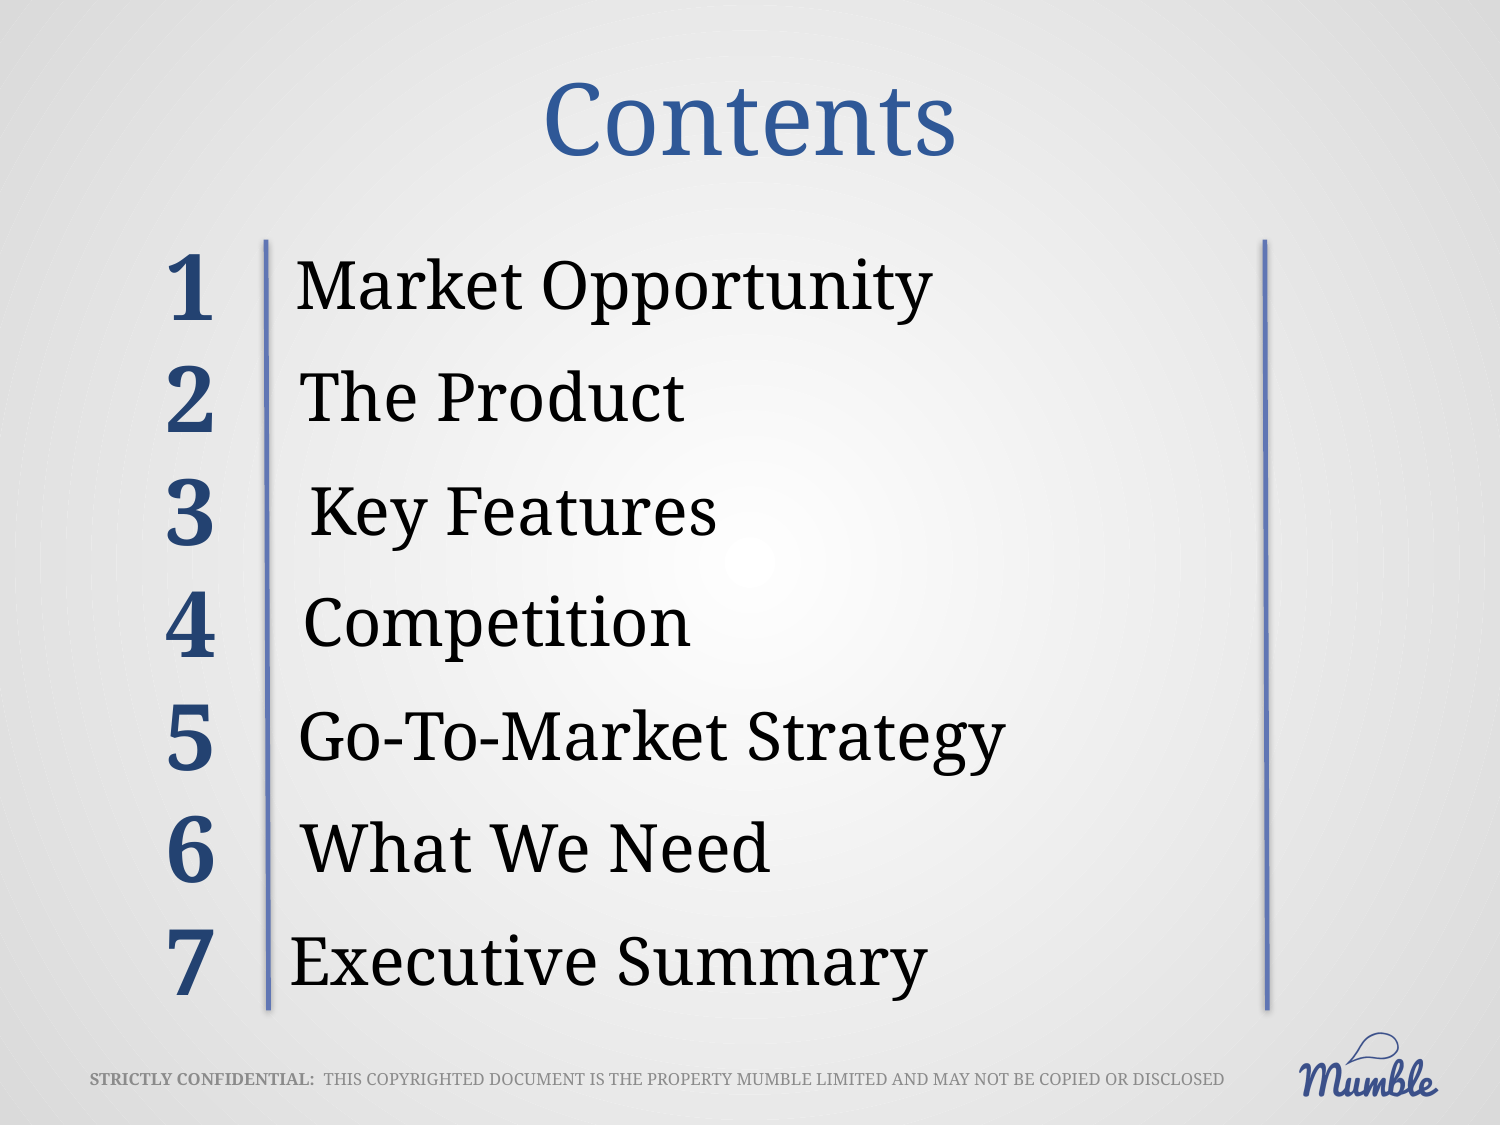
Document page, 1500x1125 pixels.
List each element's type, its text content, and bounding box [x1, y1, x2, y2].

text_box 4 [136, 558, 247, 671]
text_box 6 [136, 783, 247, 896]
text_box Market Opportunity [280, 235, 949, 330]
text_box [1264, 239, 1268, 1011]
text_box 7 [136, 896, 247, 1021]
text_box The Product [285, 347, 702, 443]
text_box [265, 239, 269, 1011]
text_box 1 [136, 221, 247, 333]
text_box What We Need [284, 798, 788, 894]
text_box 5 [136, 671, 247, 783]
text_box Key Features [294, 461, 874, 557]
text_box 2 [136, 333, 247, 446]
text_box Executive Summary [275, 911, 944, 1007]
text_box Go-To-Market Strategy [282, 686, 1022, 782]
title Contents [75, 0, 1425, 184]
text_box 3 [136, 446, 247, 558]
text_box Competition [287, 572, 708, 668]
